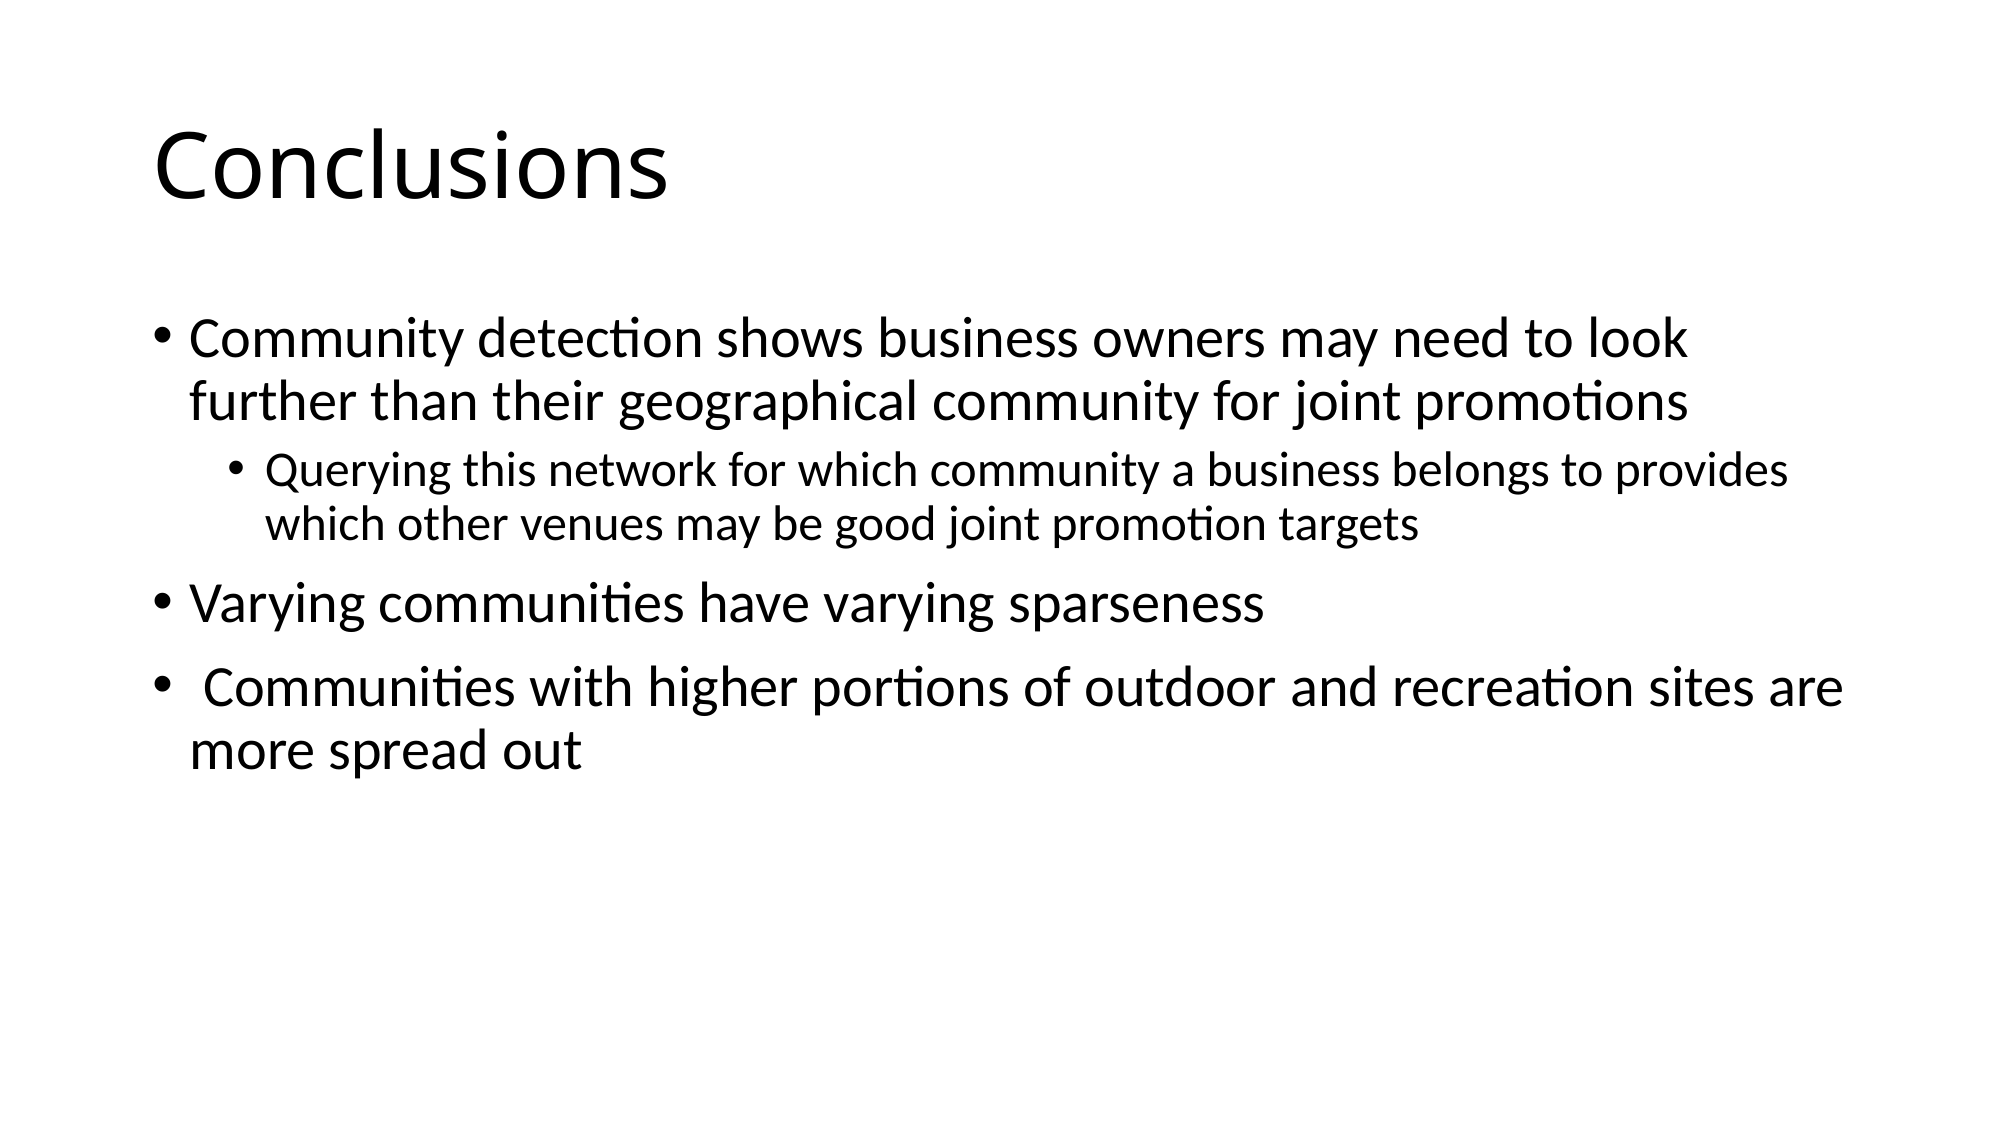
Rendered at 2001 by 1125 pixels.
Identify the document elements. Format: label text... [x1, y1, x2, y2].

title Conclusions [137, 59, 1863, 278]
list Community detection shows business owners may need to look further than their geographical community for joint promotions Querying this network for which community a business belongs to provides which other venues may be good joint promotion targets Varying communities have varying sparseness Communities with higher portions of outdoor and recreation sites are more spread out [137, 299, 1863, 1014]
